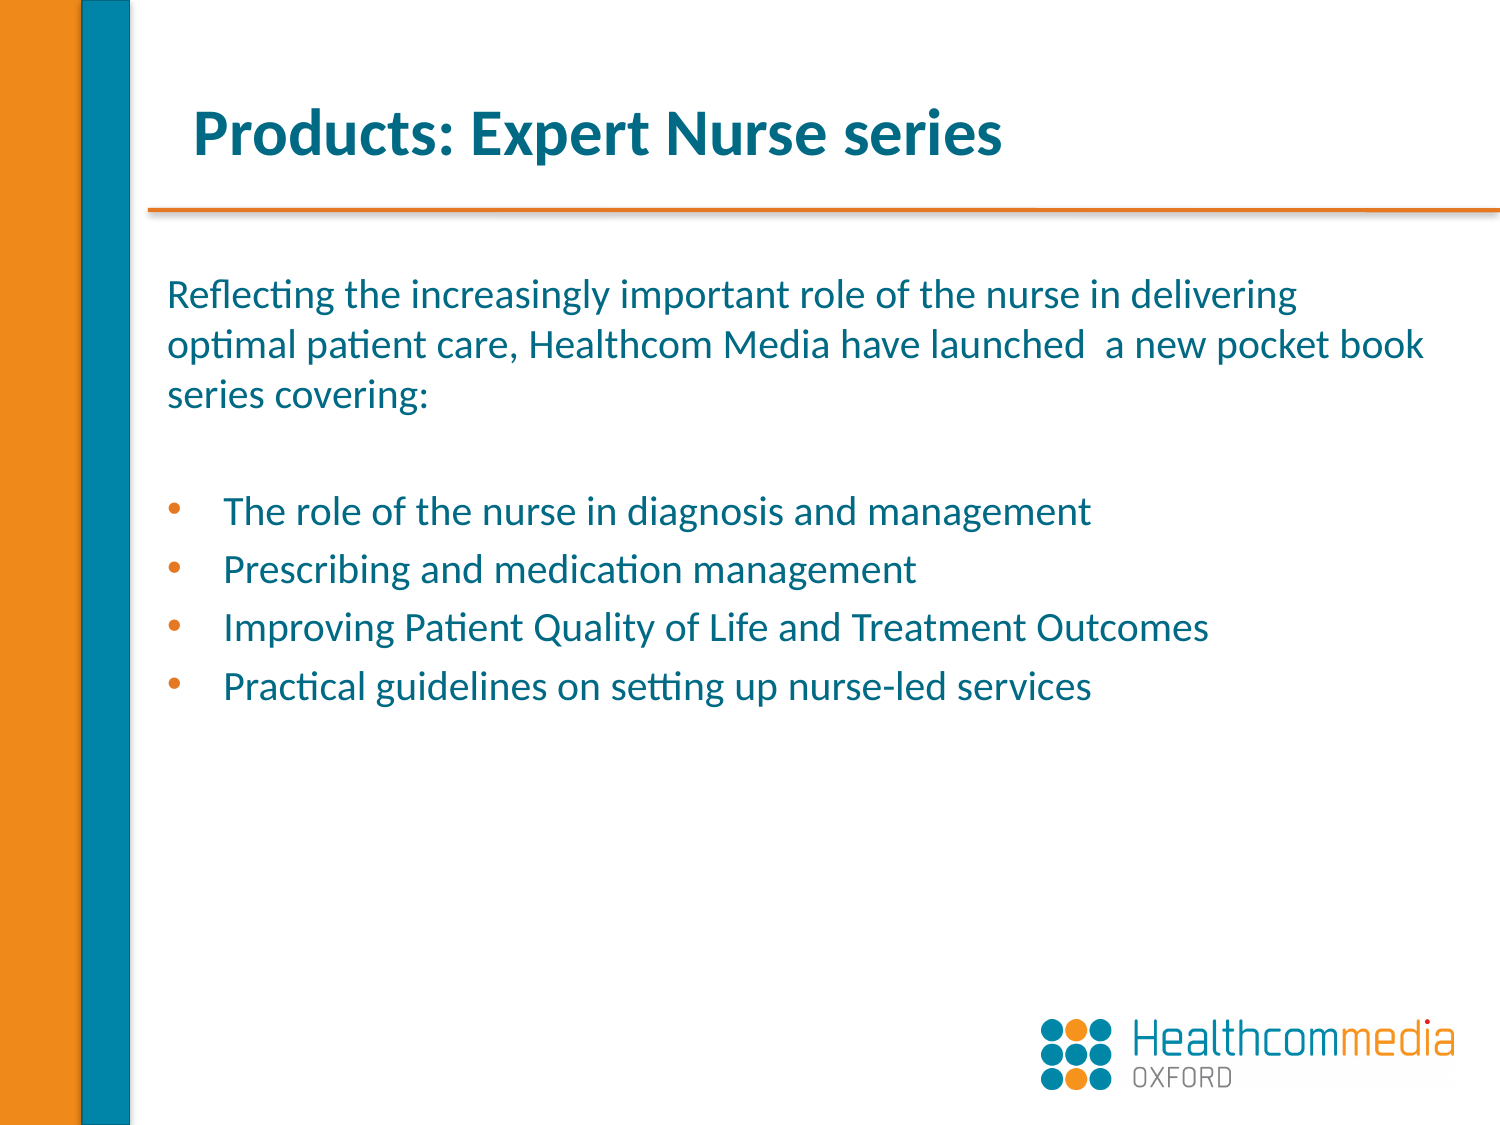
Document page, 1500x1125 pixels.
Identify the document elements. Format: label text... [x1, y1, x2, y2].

picture [1138, 1024, 1153, 1035]
picture [1041, 1019, 1454, 1090]
title Products: Expert Nurse series [178, 45, 1471, 212]
list Reflecting the increasingly important role of the nurse in delivering optimal patient care, Healthcom Media have launched a new pocket book series covering: The role of the nurse in diagnosis and management Prescribing and medication management Improving Patient Quality of Life and Treatment Outcomes Practical guidelines on setting up nurse-led services [152, 258, 1450, 1024]
